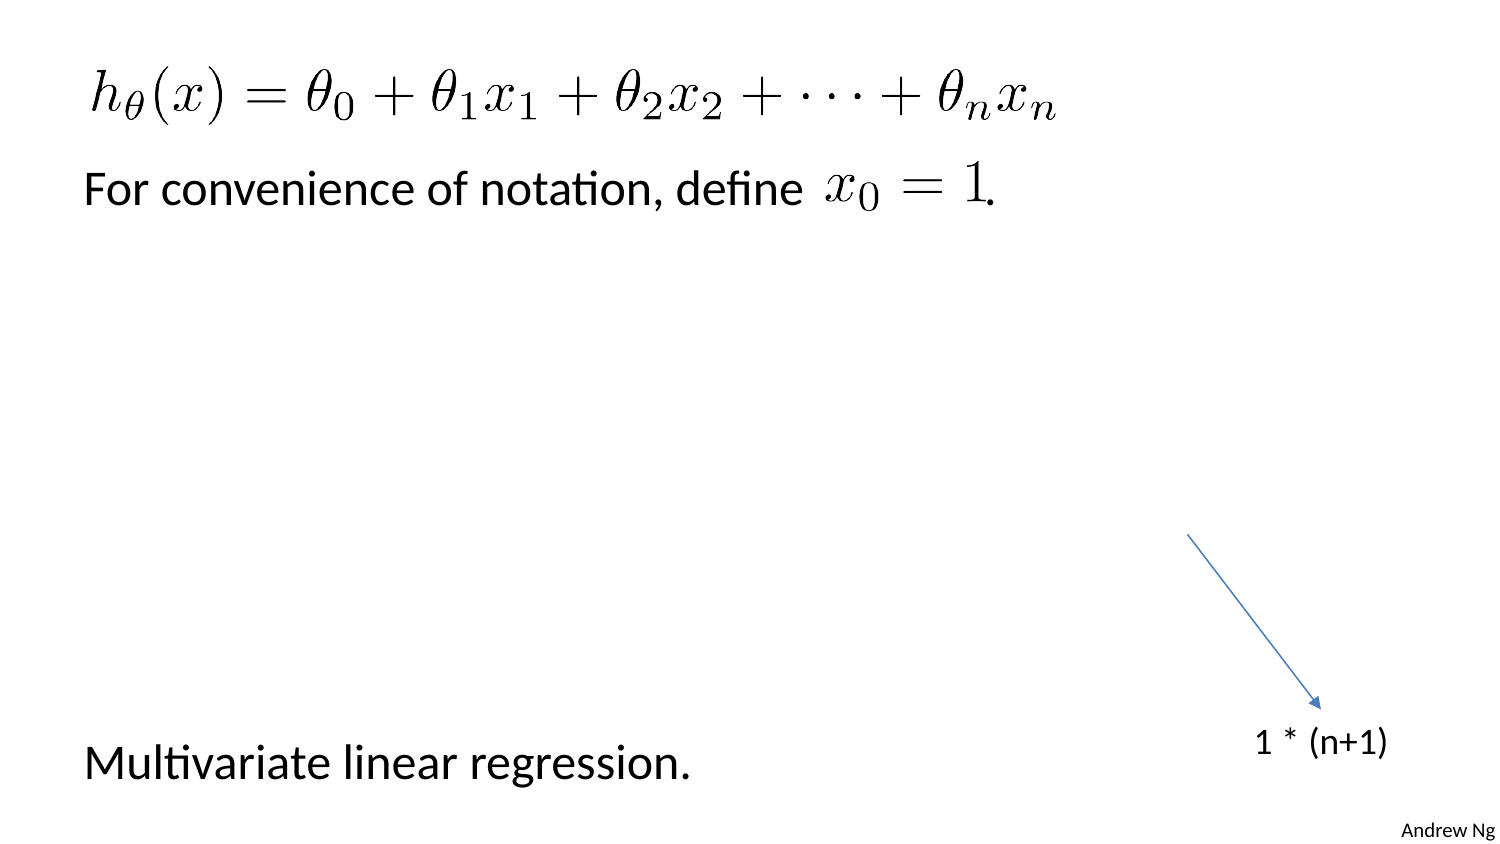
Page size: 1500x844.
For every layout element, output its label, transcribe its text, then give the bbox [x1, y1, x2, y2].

picture [824, 161, 986, 211]
text_box For convenience of notation, define . [68, 148, 1344, 223]
text_box Multivariate linear regression. [68, 721, 1344, 797]
picture [91, 65, 1056, 126]
text_box 1 * (n+1) [1238, 709, 1404, 770]
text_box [1187, 534, 1322, 710]
